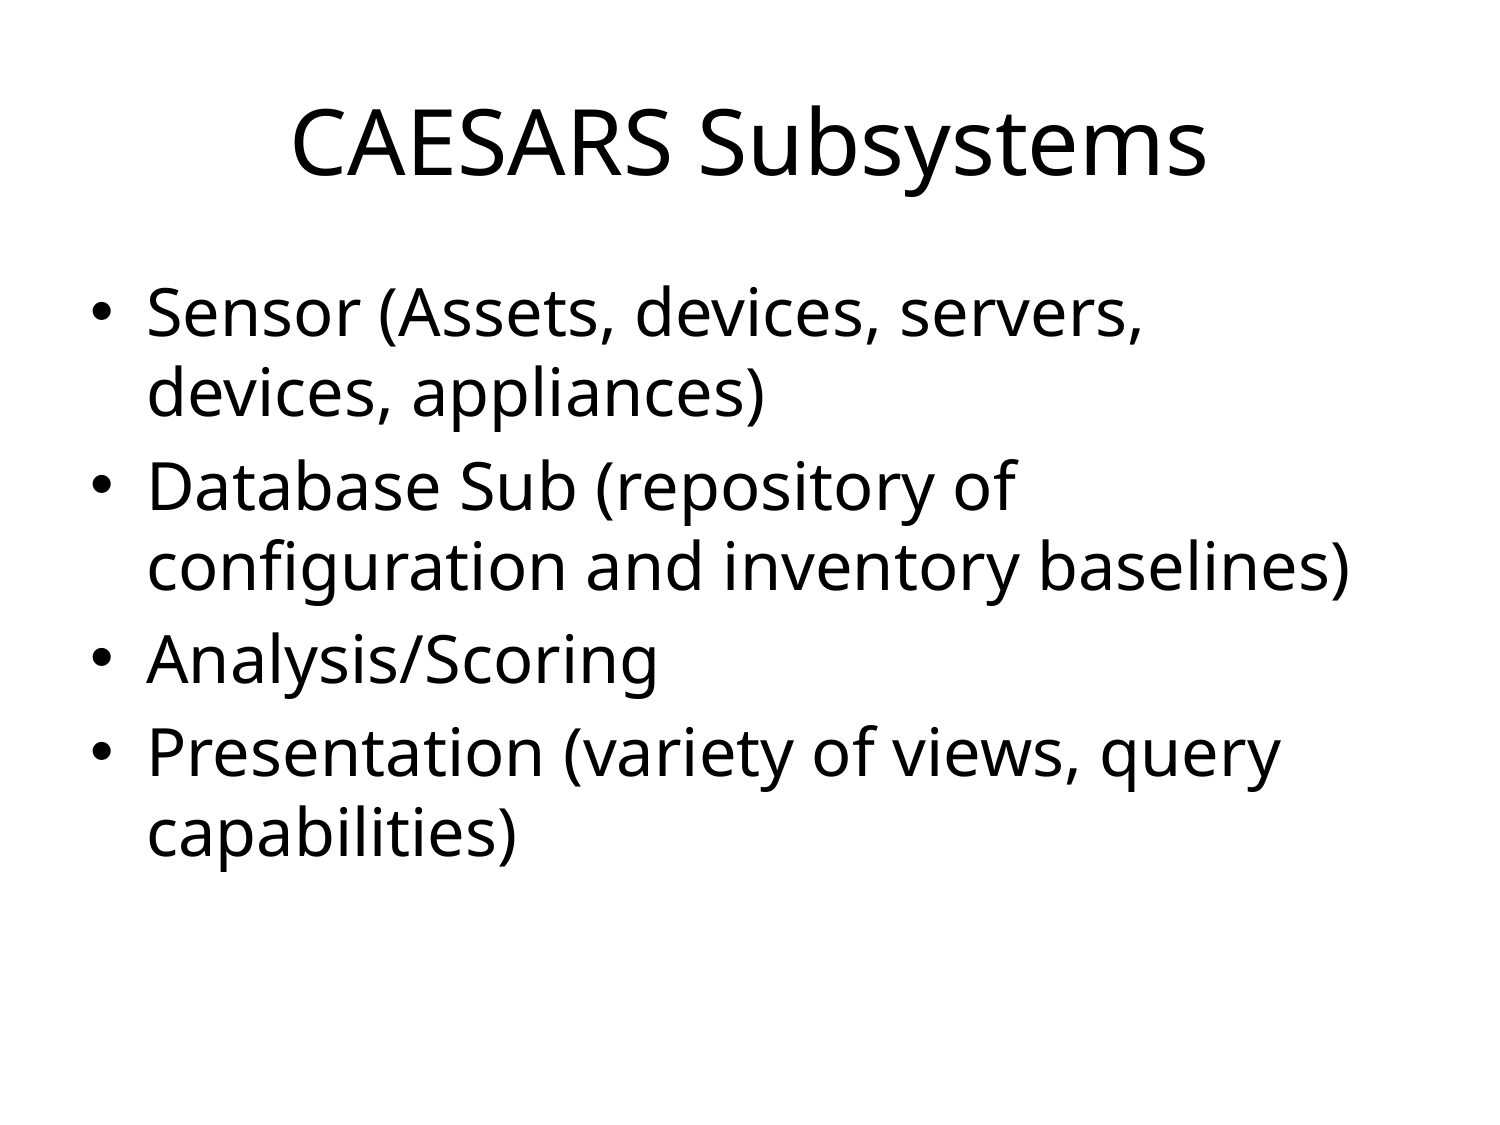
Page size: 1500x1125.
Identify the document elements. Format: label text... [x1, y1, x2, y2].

list Sensor (Assets, devices, servers, devices, appliances) Database Sub (repository of configuration and inventory baselines) Analysis/Scoring Presentation (variety of views, query capabilities) [75, 262, 1425, 1005]
title CAESARS Subsystems [75, 45, 1425, 233]
